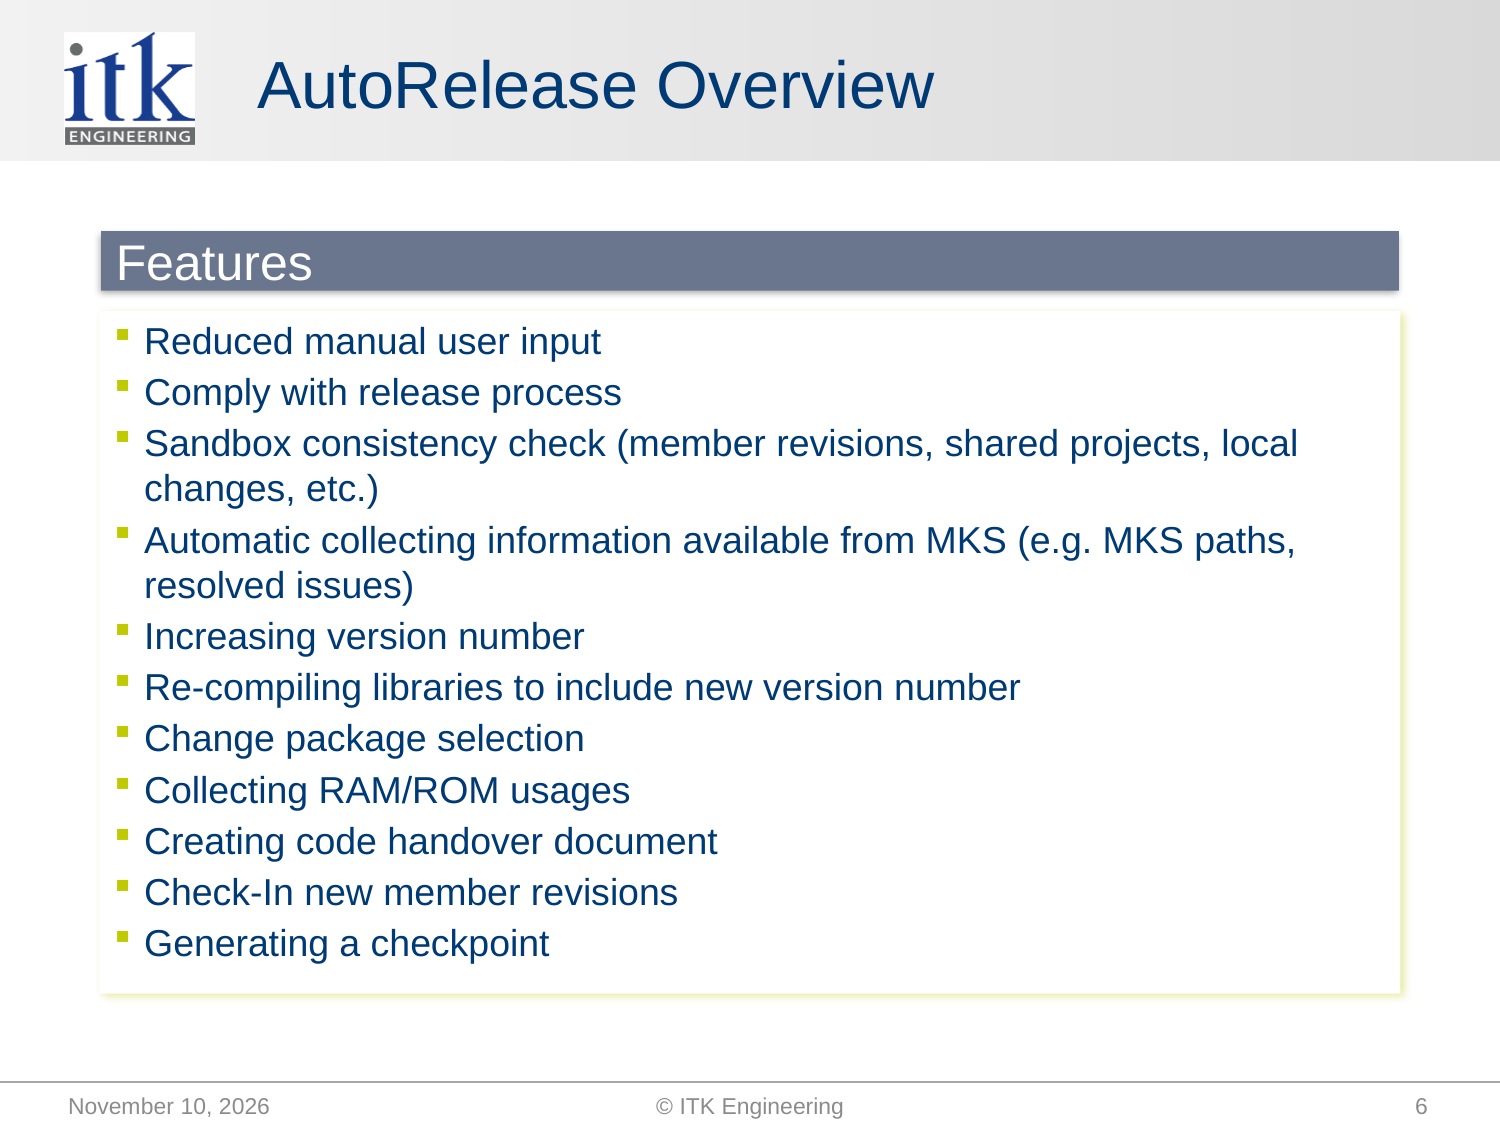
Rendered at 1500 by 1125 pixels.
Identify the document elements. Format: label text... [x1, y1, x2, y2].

title AutoRelease Overview [242, 18, 1447, 145]
text_box Features [101, 231, 1399, 291]
footer © ITK Engineering [512, 1075, 988, 1125]
slide_number 6 [1092, 1075, 1443, 1125]
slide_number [53, 1075, 404, 1125]
picture [64, 32, 195, 145]
text_box Reduced manual user input Comply with release process Sandbox consistency check (member revisions, shared projects, local changes, etc.) Automatic collecting information available from MKS (e.g. MKS paths, resolved issues) Increasing version number Re-compiling libraries to include new version number Change package selection Collecting RAM/ROM usages Creating code handover document Check-In new member revisions Generating a checkpoint [99, 310, 1401, 994]
